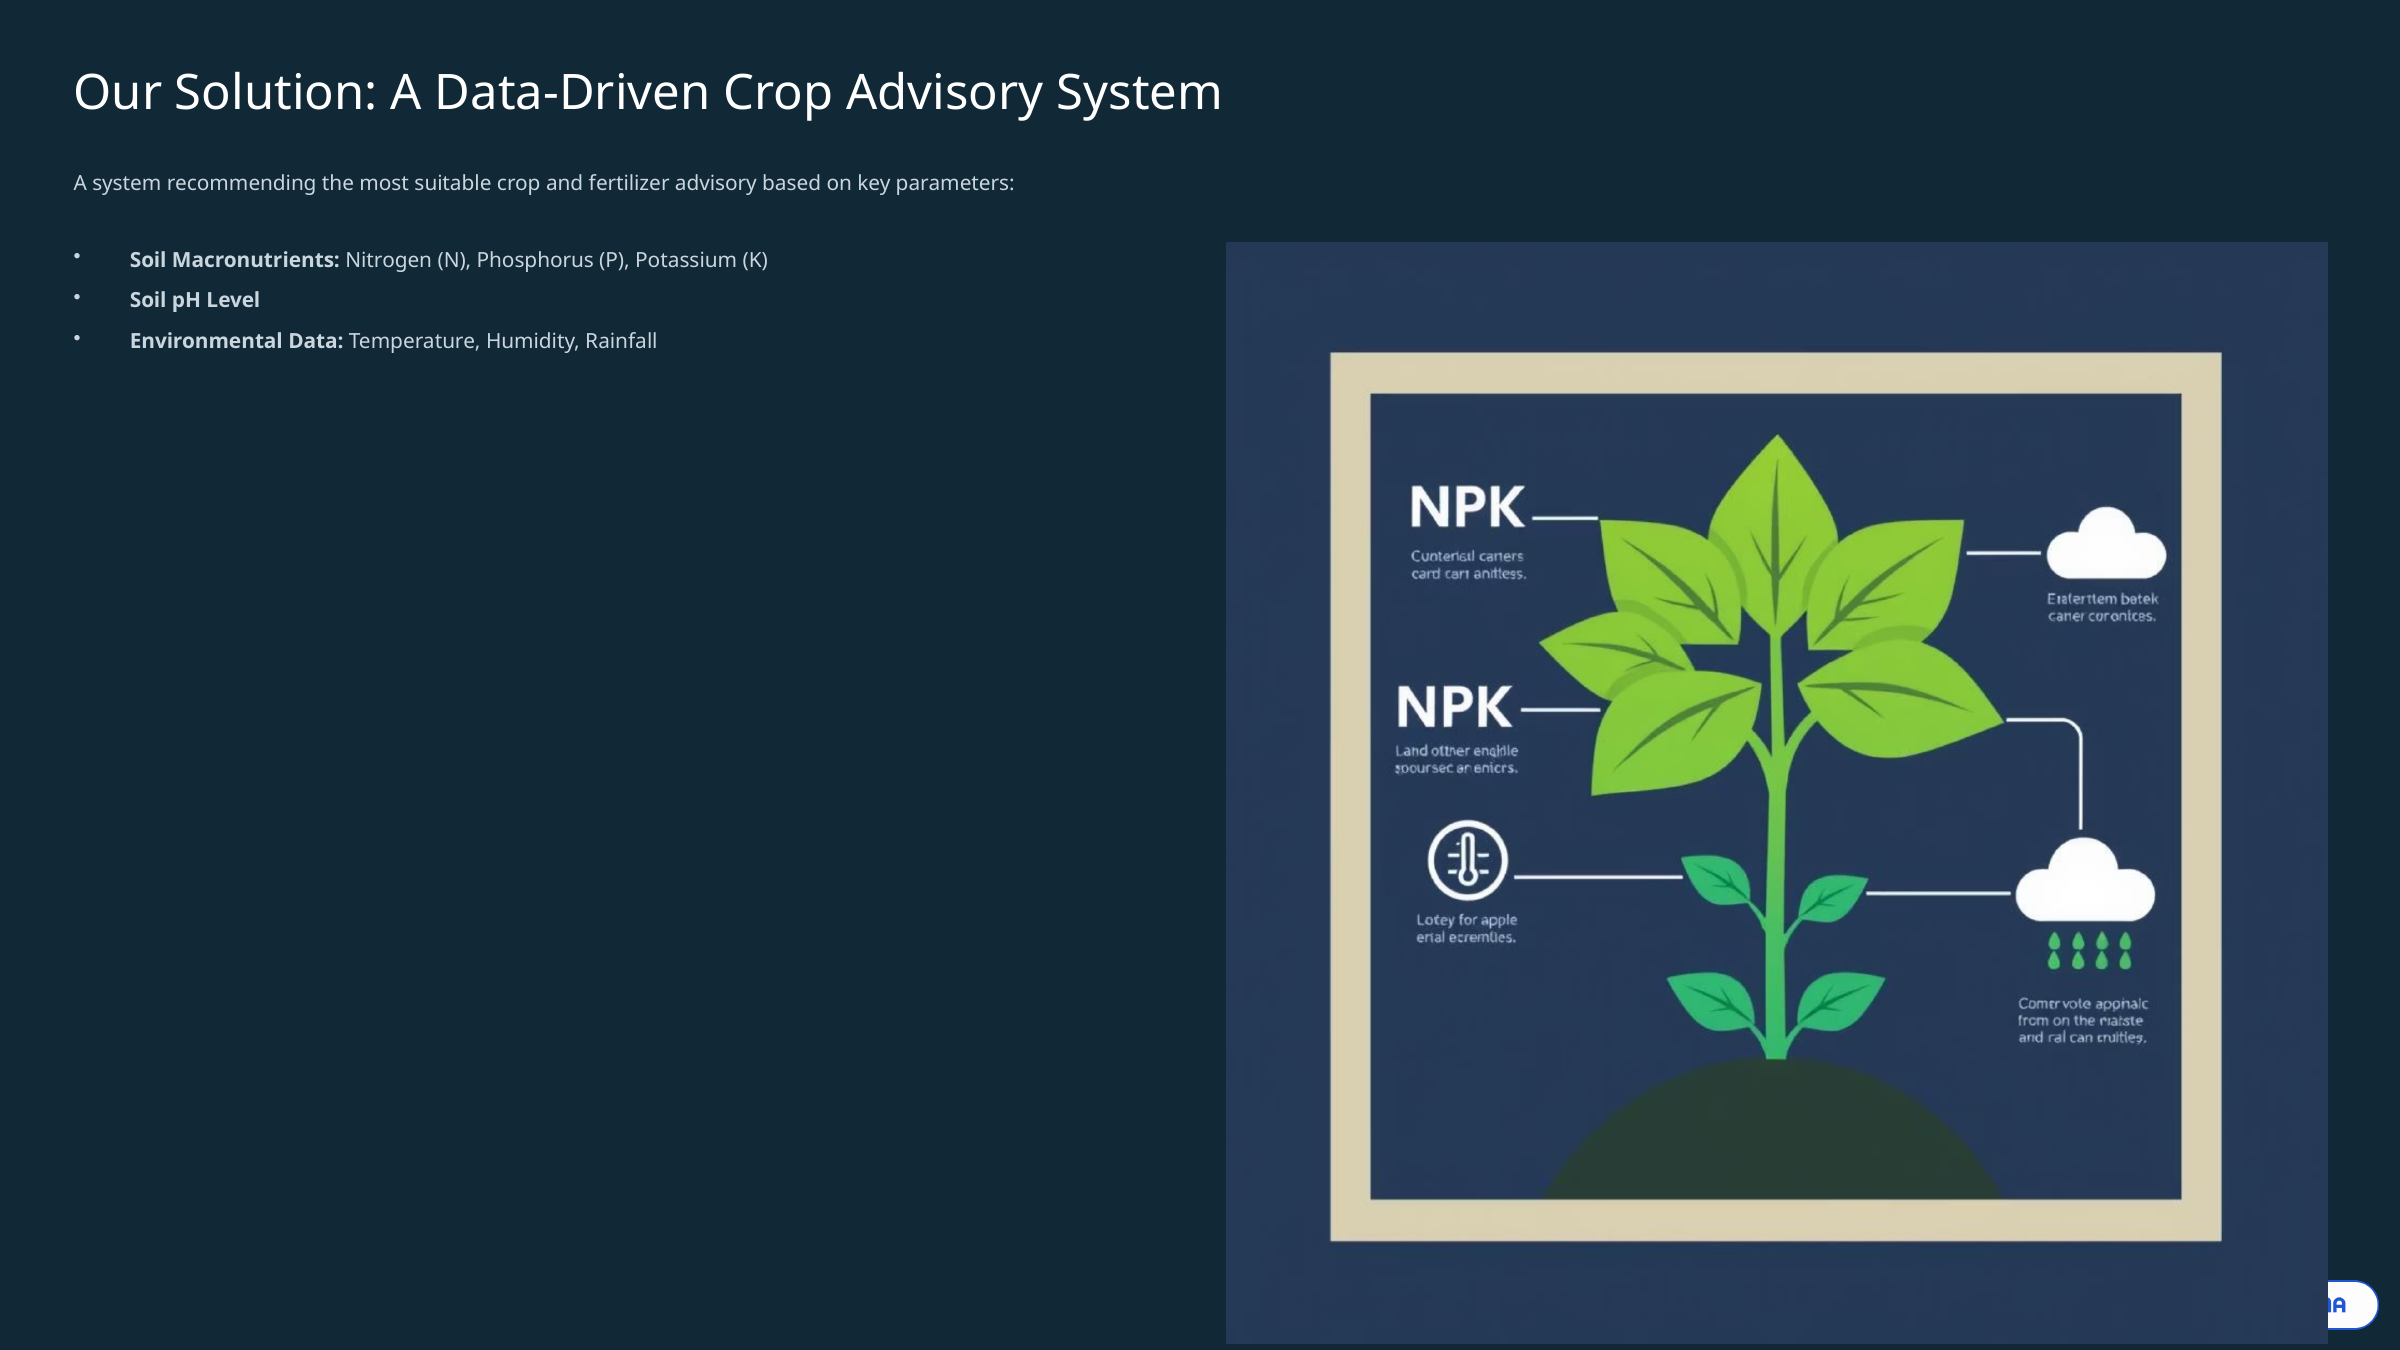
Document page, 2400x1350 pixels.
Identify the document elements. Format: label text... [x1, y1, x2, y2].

text_box Soil pH Level [73, 278, 1175, 313]
picture [1226, 242, 2389, 1344]
text_box Our Solution: A Data-Driven Crop Advisory System [73, 57, 1541, 120]
text_box Environmental Data: Temperature, Humidity, Rainfall [73, 319, 1175, 354]
text_box A system recommending the most suitable crop and fertilizer advisory based on key parameters: [73, 161, 2327, 196]
text_box Soil Macronutrients: Nitrogen (N), Phosphorus (P), Potassium (K) [73, 237, 1175, 272]
